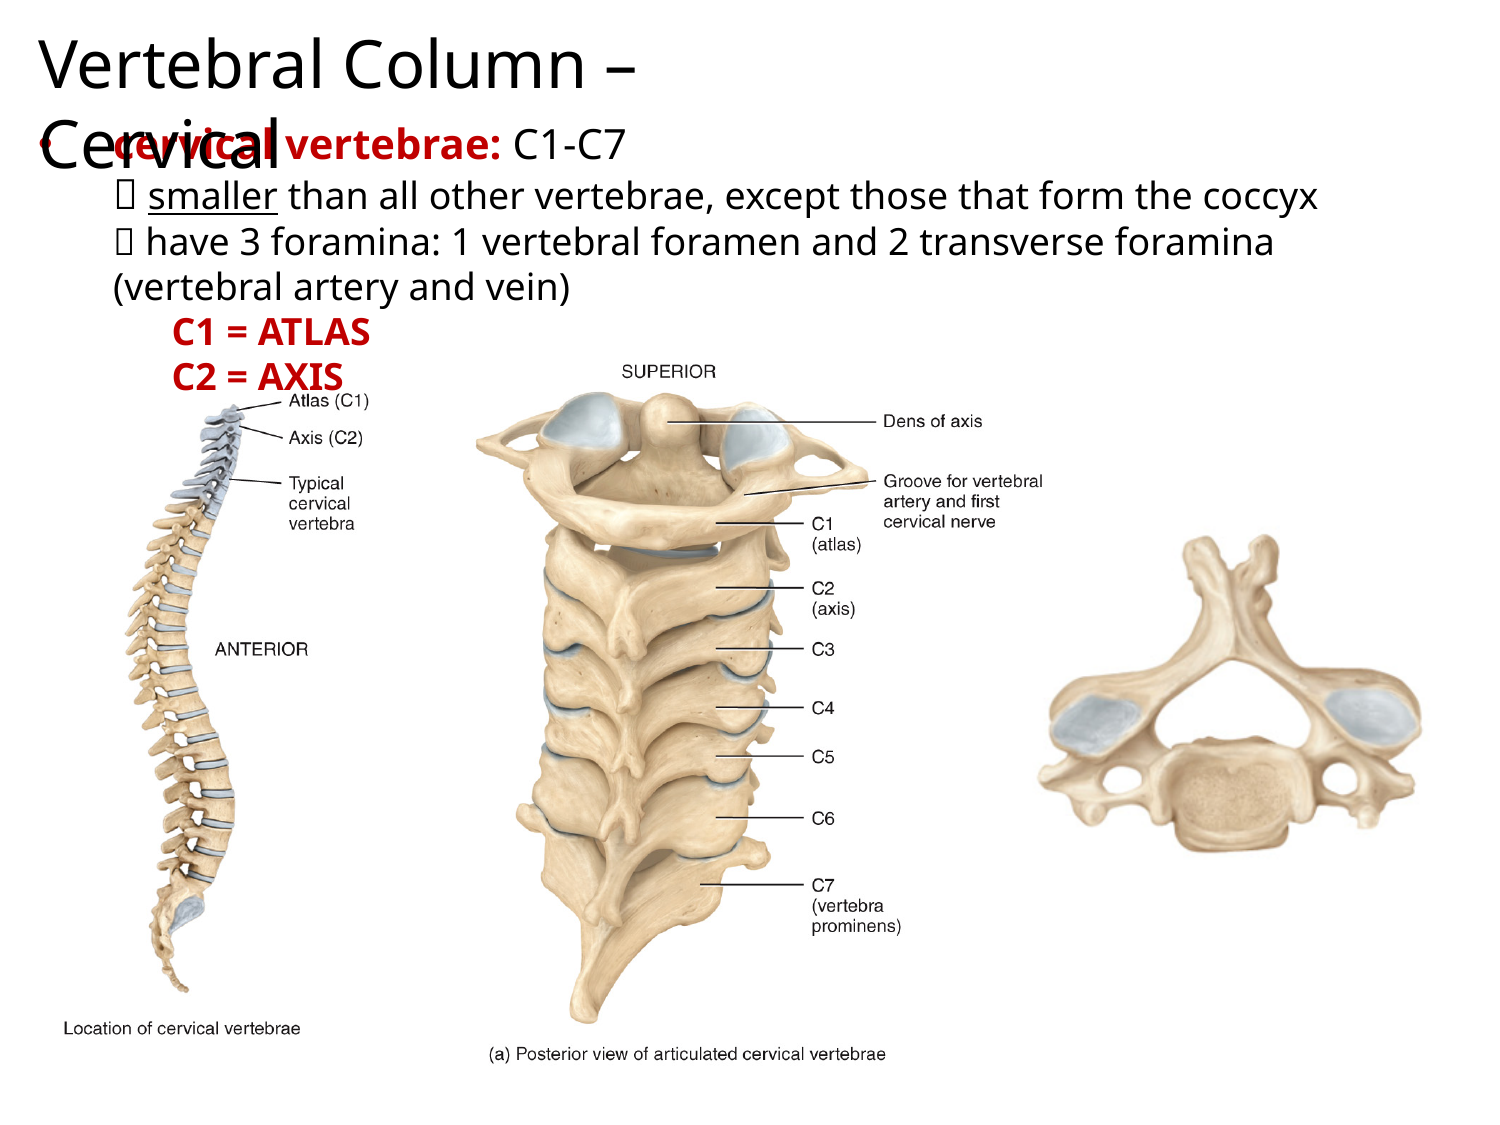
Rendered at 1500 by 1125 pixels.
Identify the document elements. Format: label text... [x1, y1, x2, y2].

text_box cervical vertebrae: C1-C7  smaller than all other vertebrae, except those that form the coccyx  have 3 foramina: 1 vertebral foramen and 2 transverse foramina (vertebral artery and vein) C1 = ATLAS C2 = AXIS [23, 110, 1405, 406]
text_box Vertebral Column – Cervical [23, 14, 810, 190]
picture [60, 357, 1458, 1071]
